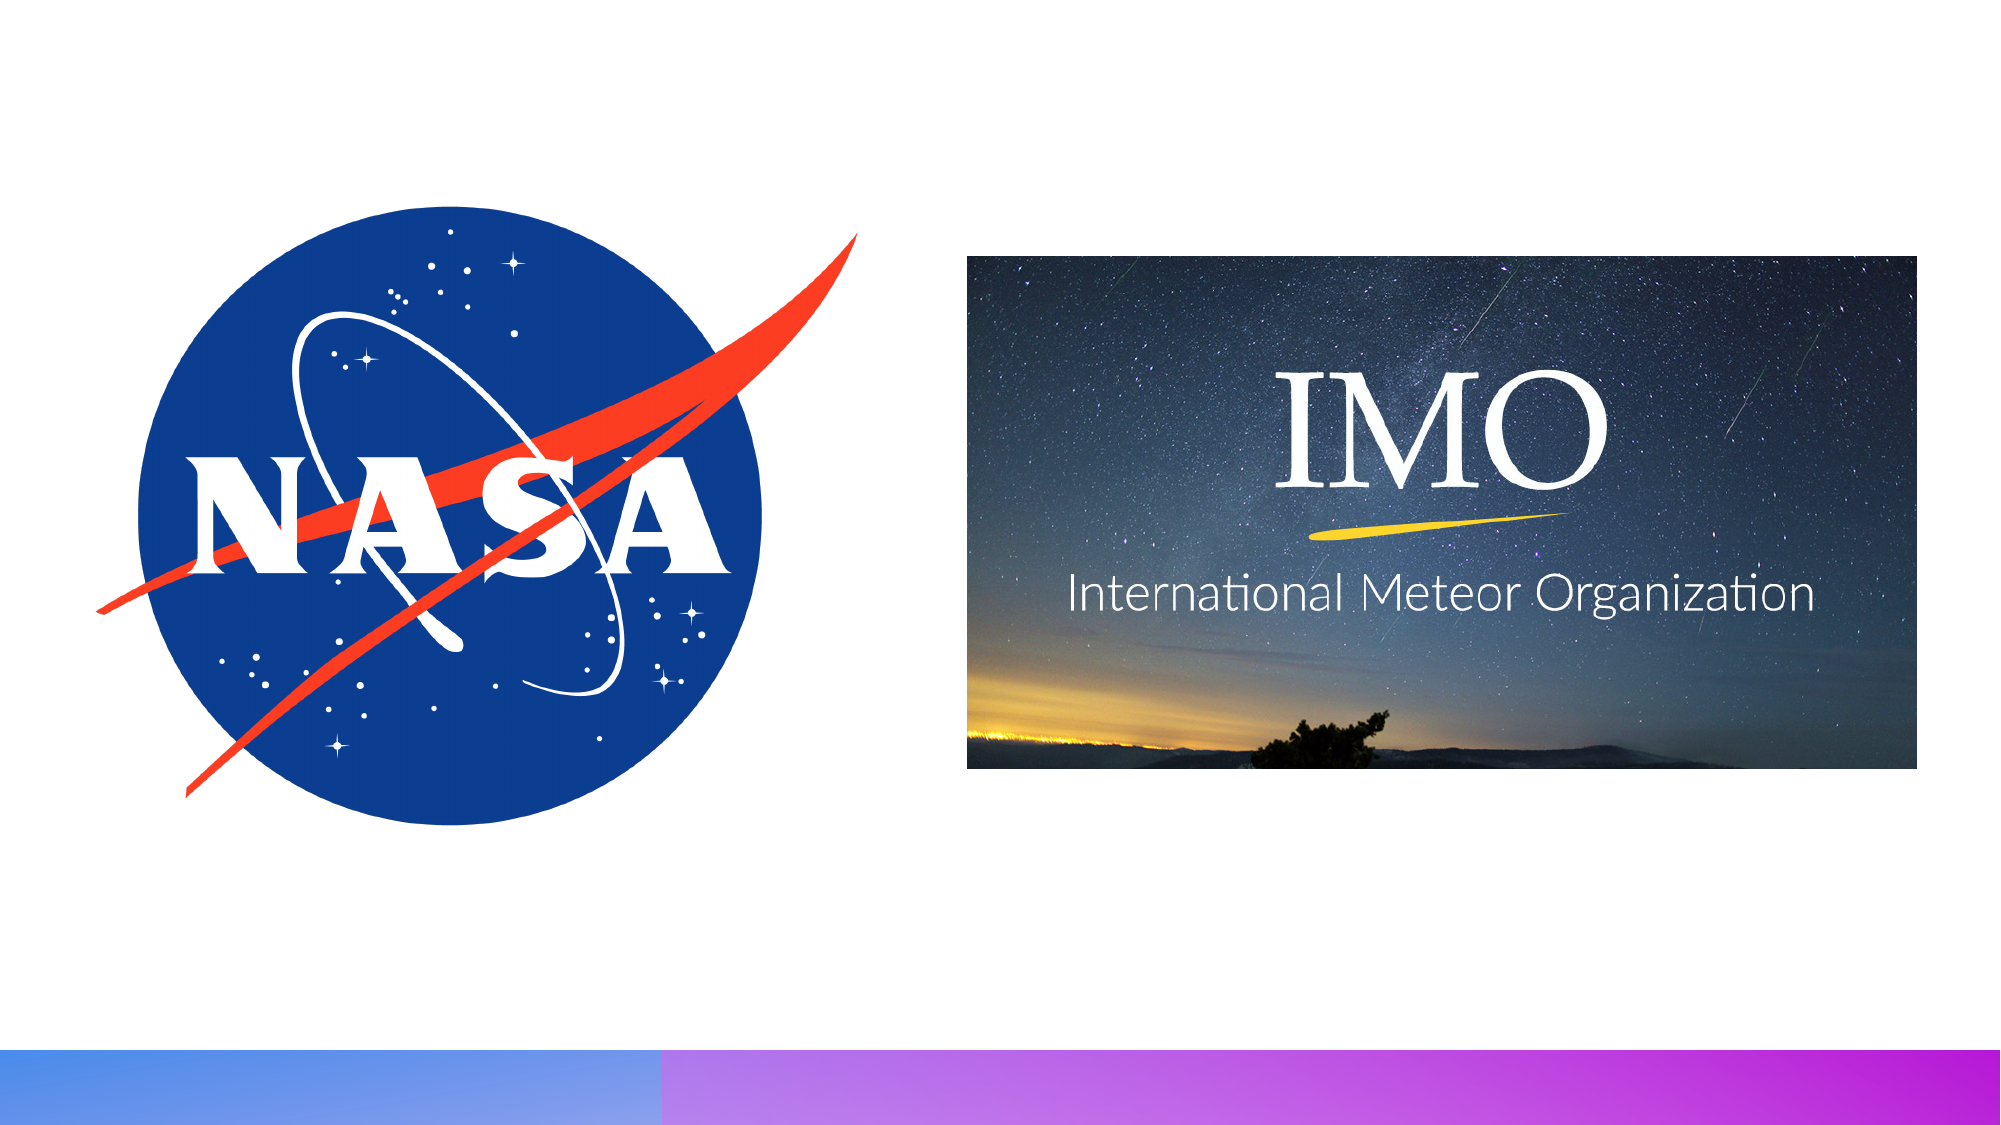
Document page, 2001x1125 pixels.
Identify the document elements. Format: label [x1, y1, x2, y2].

picture [0, 123, 1917, 909]
